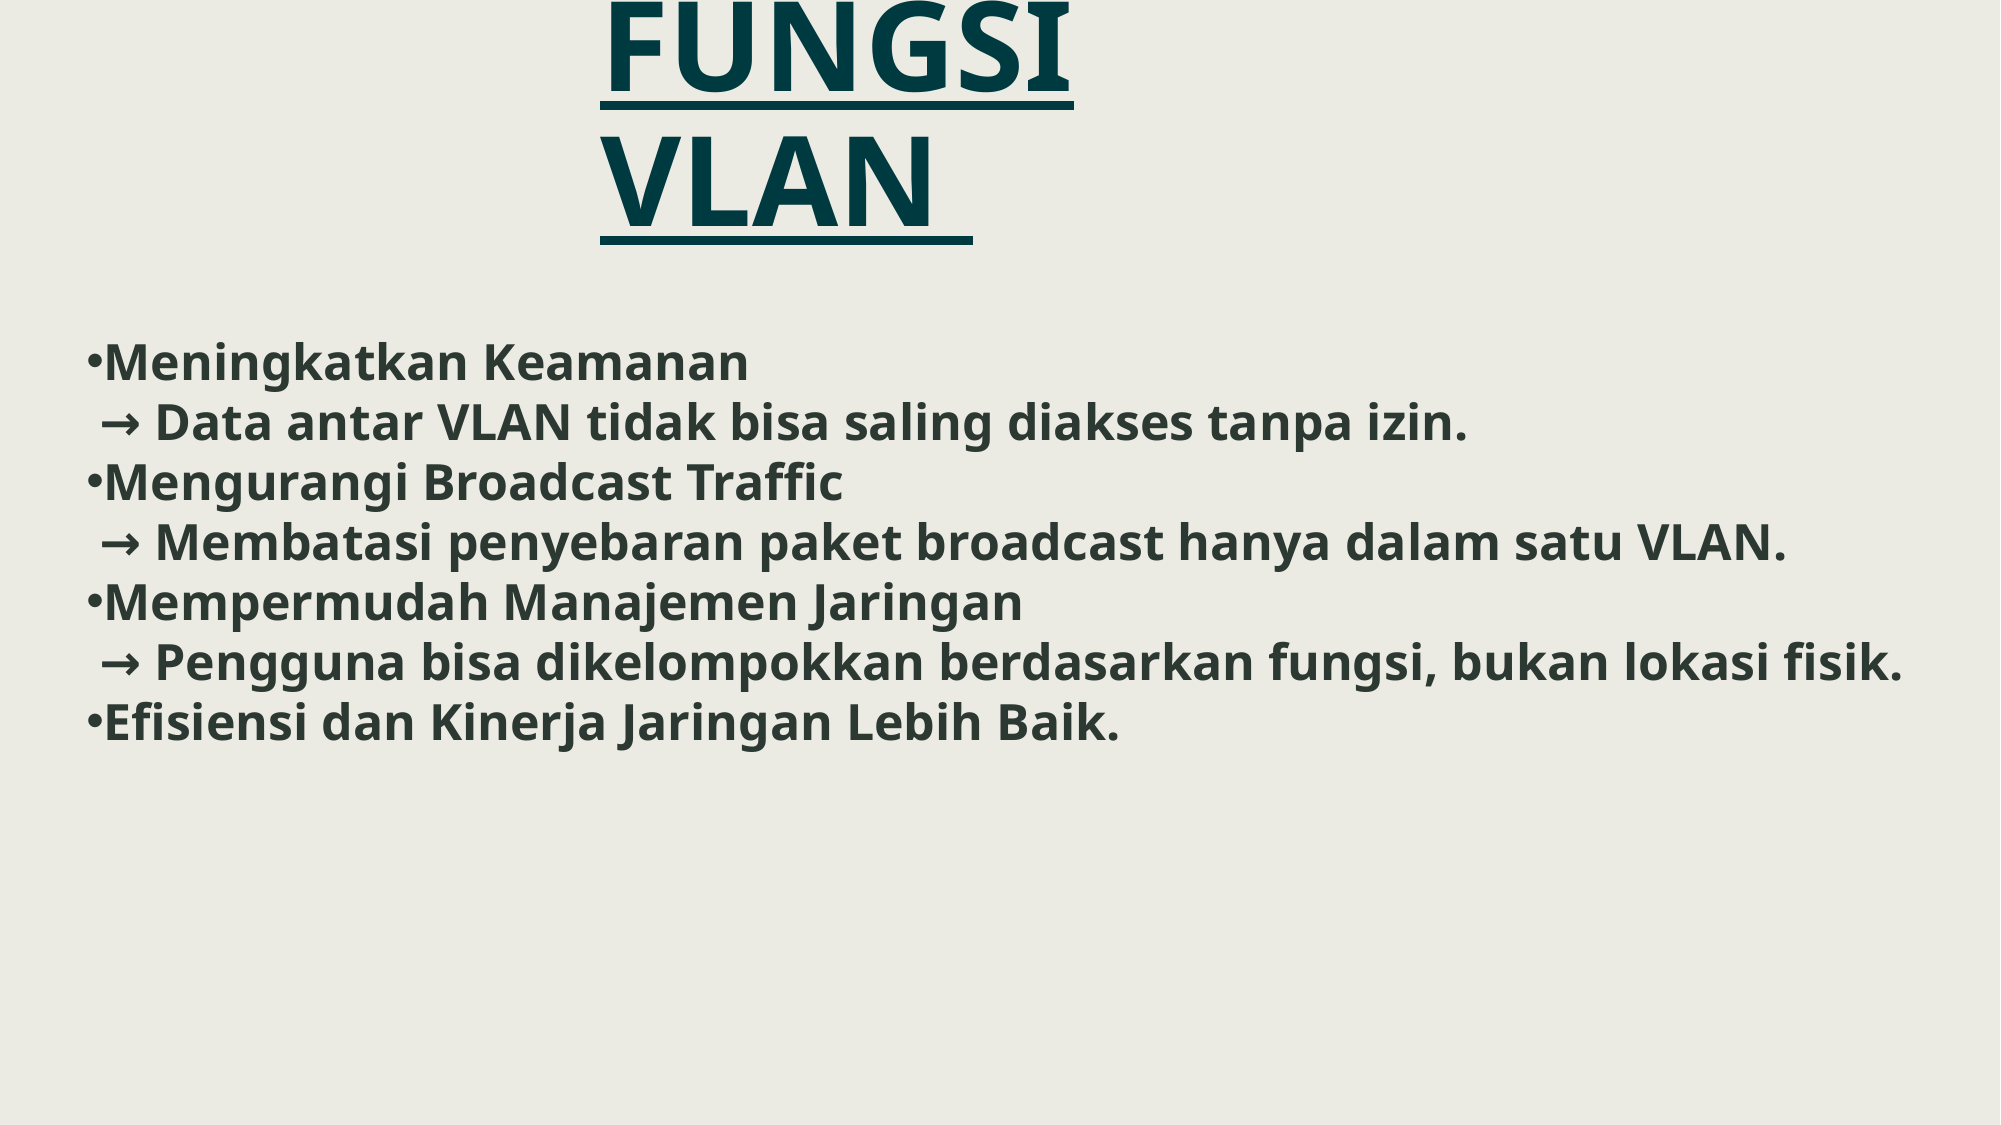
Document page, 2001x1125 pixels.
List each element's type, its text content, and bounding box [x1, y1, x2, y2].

title Fungsi vlan [585, 0, 1414, 262]
text_box Meningkatkan Keamanan → Data antar VLAN tidak bisa saling diakses tanpa izin. Mengurangi Broadcast Traffic → Membatasi penyebaran paket broadcast hanya dalam satu VLAN. Mempermudah Manajemen Jaringan → Pengguna bisa dikelompokkan berdasarkan fungsi, bukan lokasi fisik. Efisiensi dan Kinerja Jaringan Lebih Baik. [71, 322, 1929, 818]
